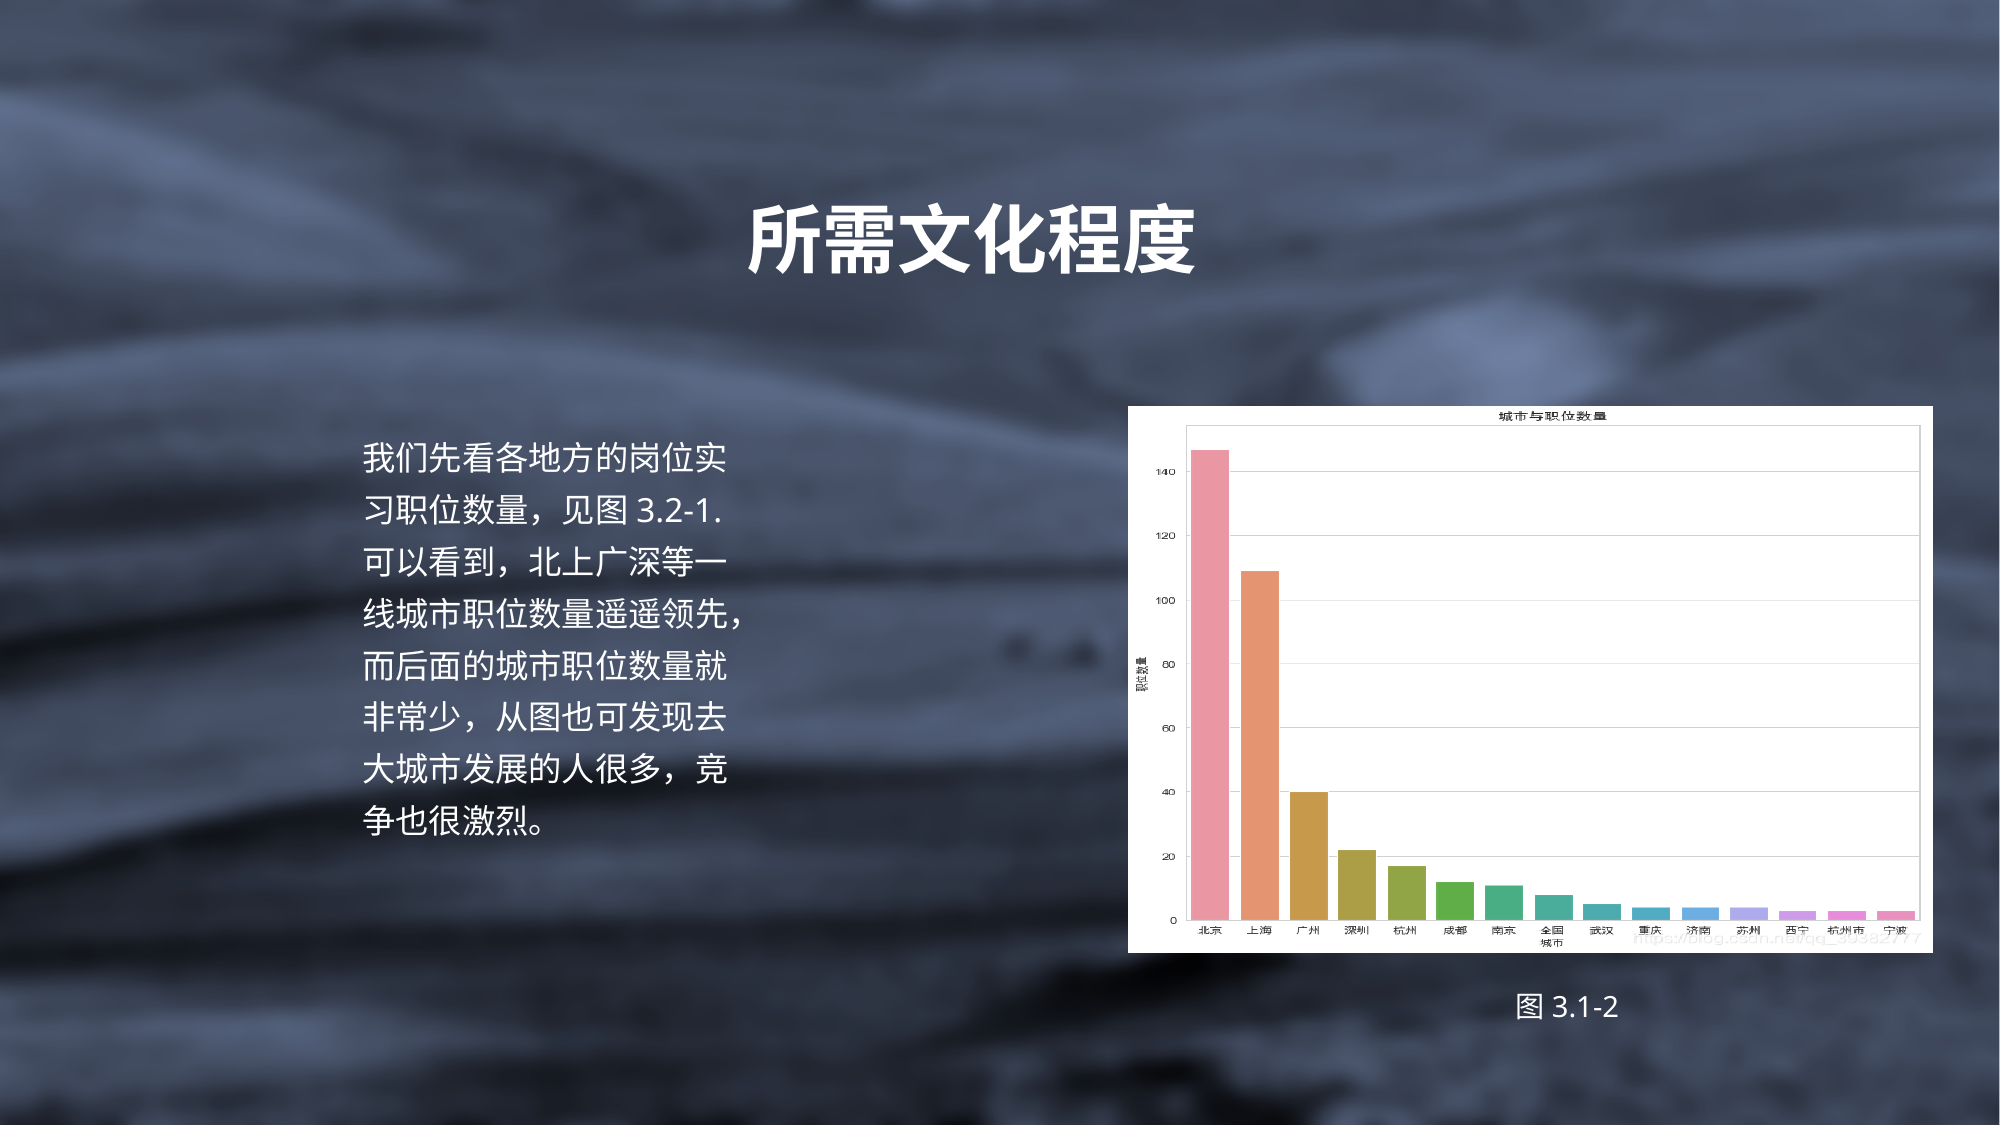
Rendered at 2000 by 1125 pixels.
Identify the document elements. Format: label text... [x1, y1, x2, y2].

picture [1128, 406, 1934, 954]
text_box 所需文化程度 [710, 157, 1235, 290]
text_box 图3.1-2 [1421, 981, 1714, 1032]
text_box 我们先看各地方的岗位实习职位数量，见图3.2-1.可以看到，北上广深等一线城市职位数量遥遥领先，而后面的城市职位数量就非常少，从图也可发现去大城市发展的人很多，竞争也很激烈。 [347, 417, 769, 848]
